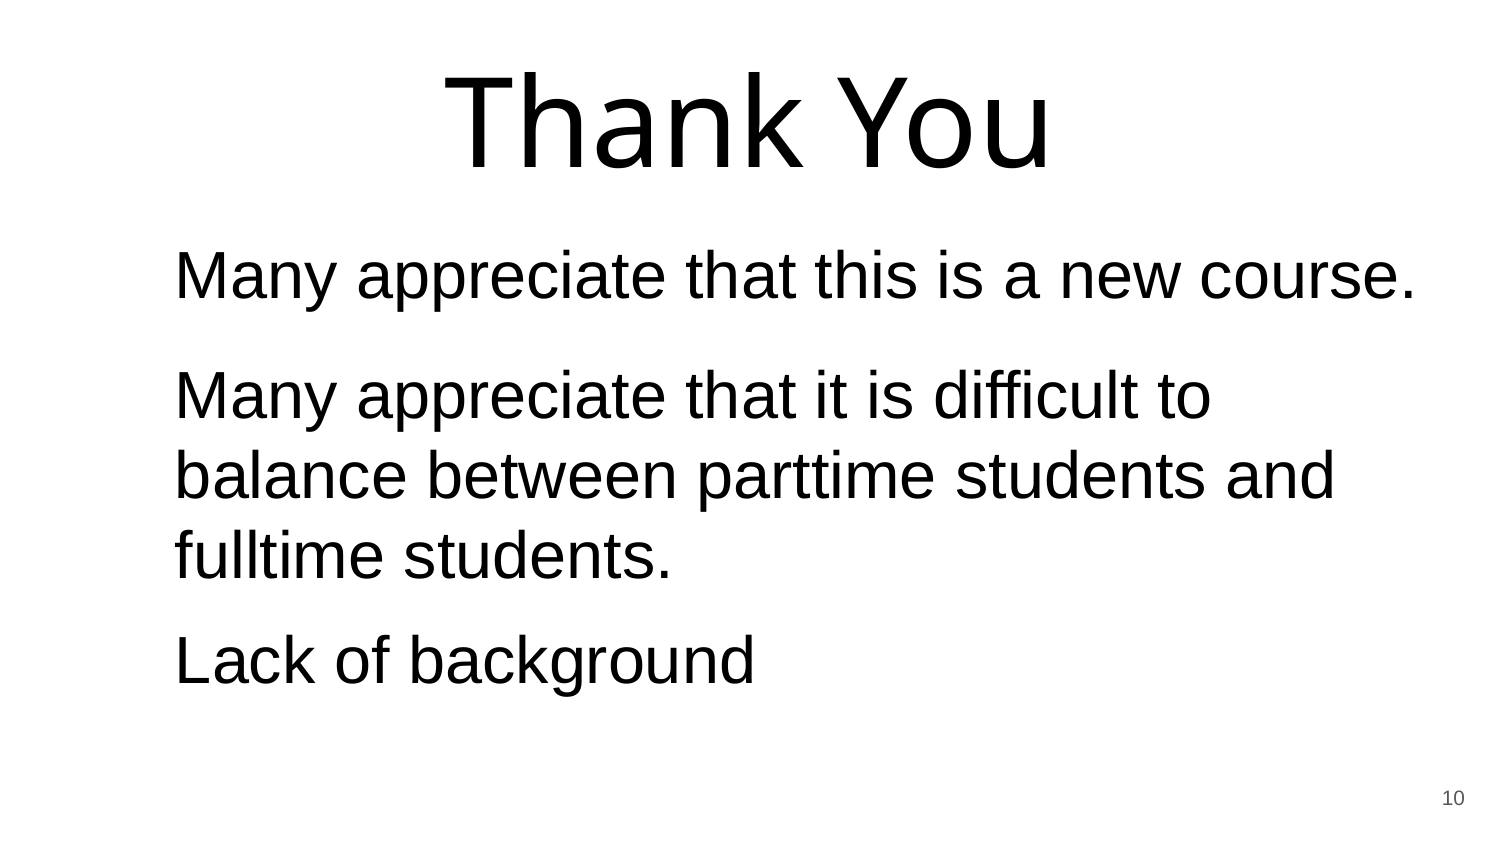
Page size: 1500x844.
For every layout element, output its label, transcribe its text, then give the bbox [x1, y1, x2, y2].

text_box Many appreciate that it is difficult to balance between parttime students and fulltime students. [160, 344, 1435, 600]
title Thank You [53, 27, 1447, 242]
text_box Lack of background [160, 609, 1435, 705]
text_box Many appreciate that this is a new course. [160, 224, 1435, 320]
slide_number 10 [1389, 764, 1480, 830]
